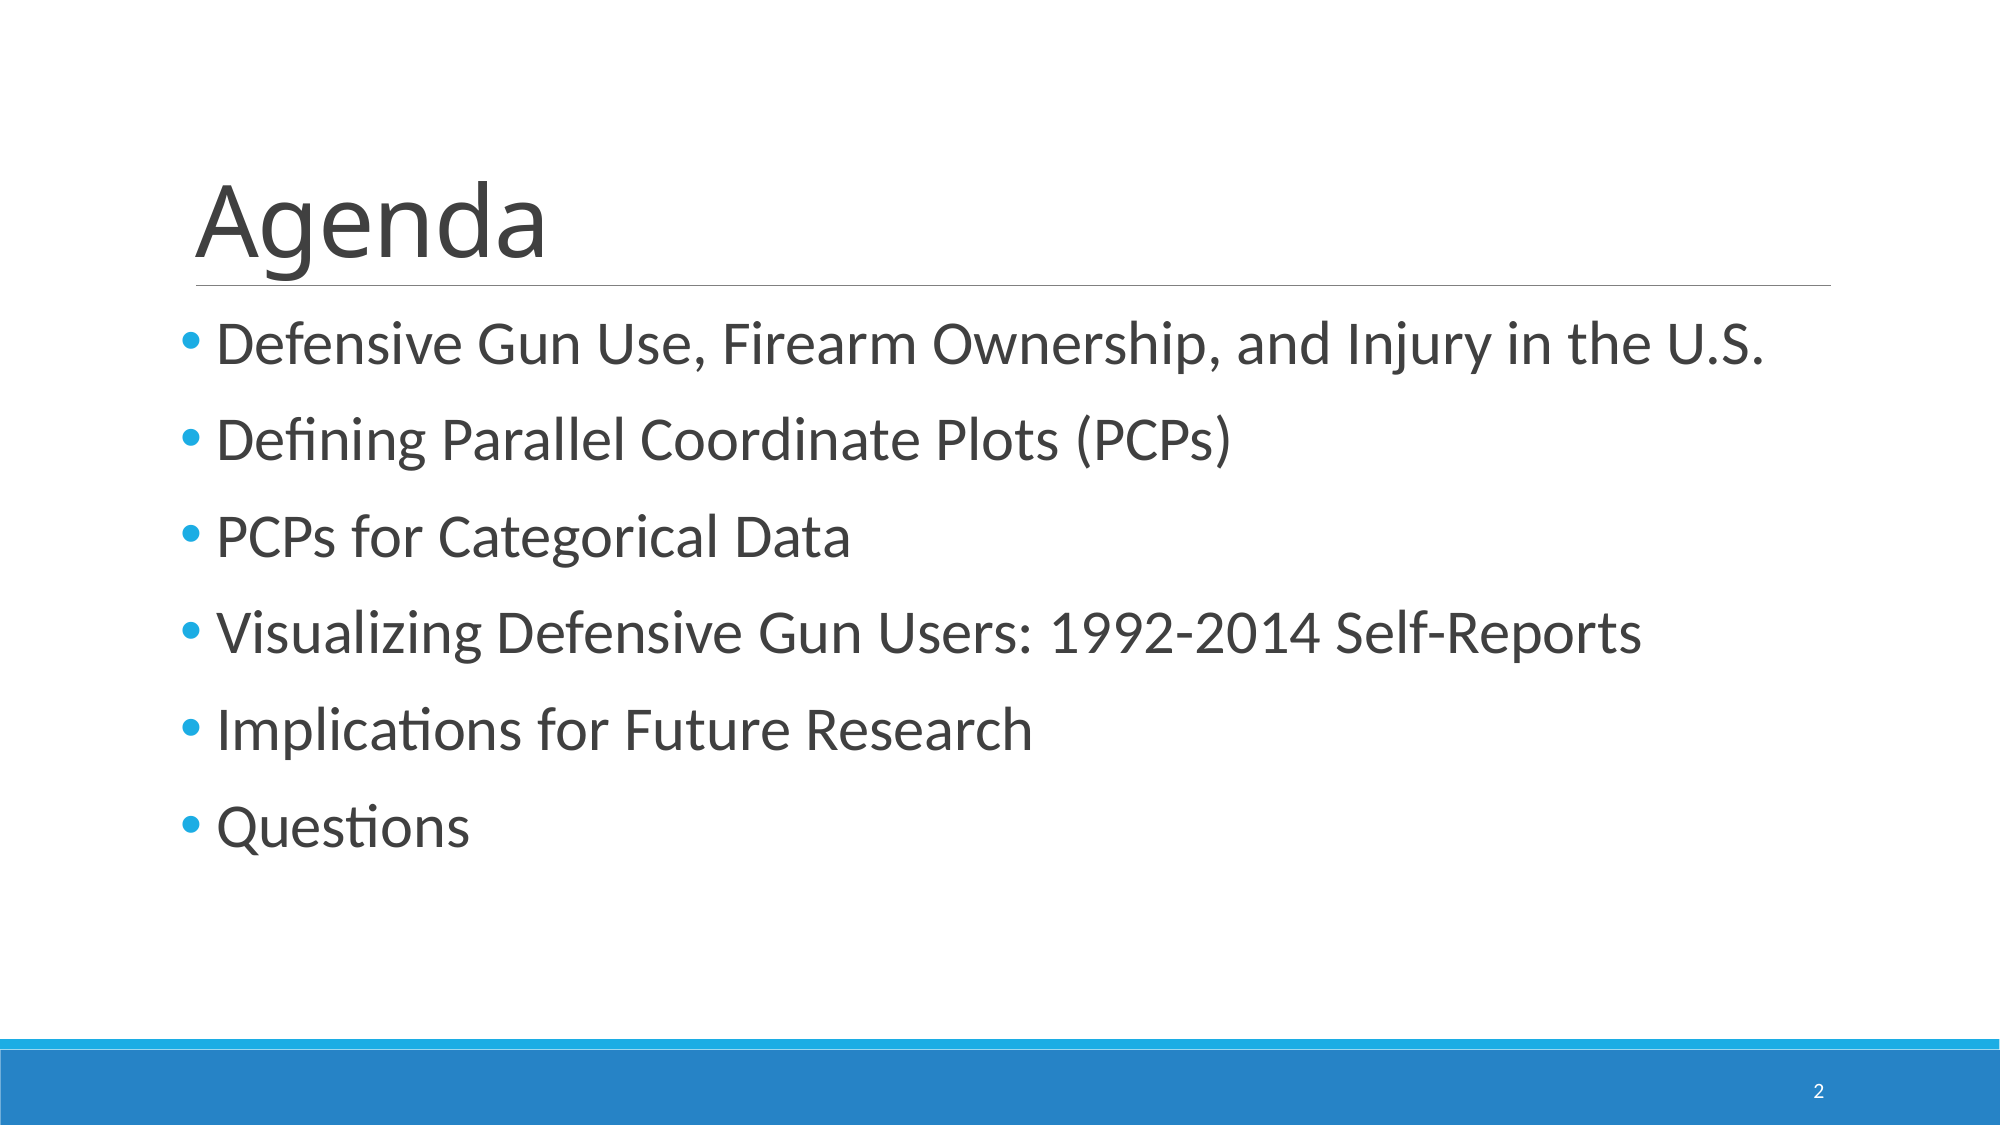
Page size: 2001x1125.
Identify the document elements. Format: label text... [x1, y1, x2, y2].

title Agenda [180, 47, 1830, 285]
list Defensive Gun Use, Firearm Ownership, and Injury in the U.S. Defining Parallel Coordinate Plots (PCPs) PCPs for Categorical Data Visualizing Defensive Gun Users: 1992-2014 Self-Reports Implications for Future Research Questions [180, 302, 1830, 963]
slide_number 1 [1624, 1059, 1840, 1120]
